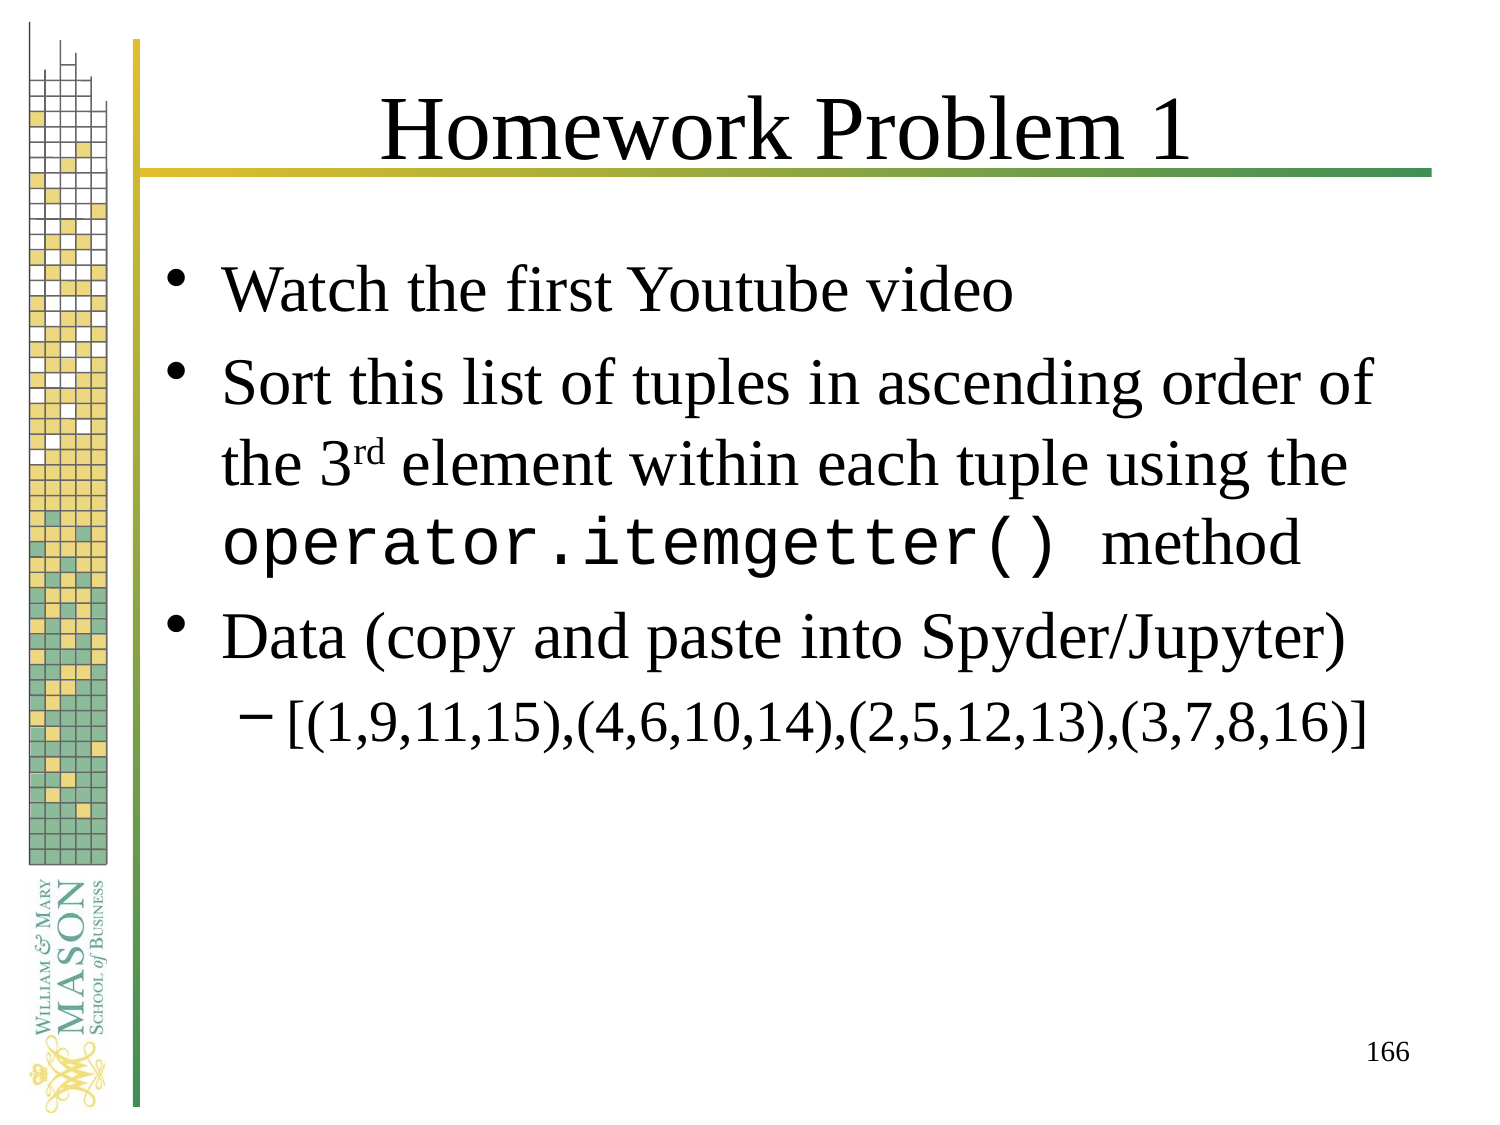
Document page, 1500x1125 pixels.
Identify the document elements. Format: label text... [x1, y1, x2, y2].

table_cell is [29, 879, 107, 1113]
list Watch the first Youtube video Sort this list of tuples in ascending order of the 3rd element within each tuple using the operator.itemgetter() method Data (copy and paste into Spyder/Jupyter) [(1,9,11,15),(4,6,10,14),(2,5,12,13),(3,7,8,16)] [150, 237, 1425, 1005]
title Homework Problem 1 [150, 45, 1425, 200]
slide_number 166 [1048, 1024, 1426, 1103]
